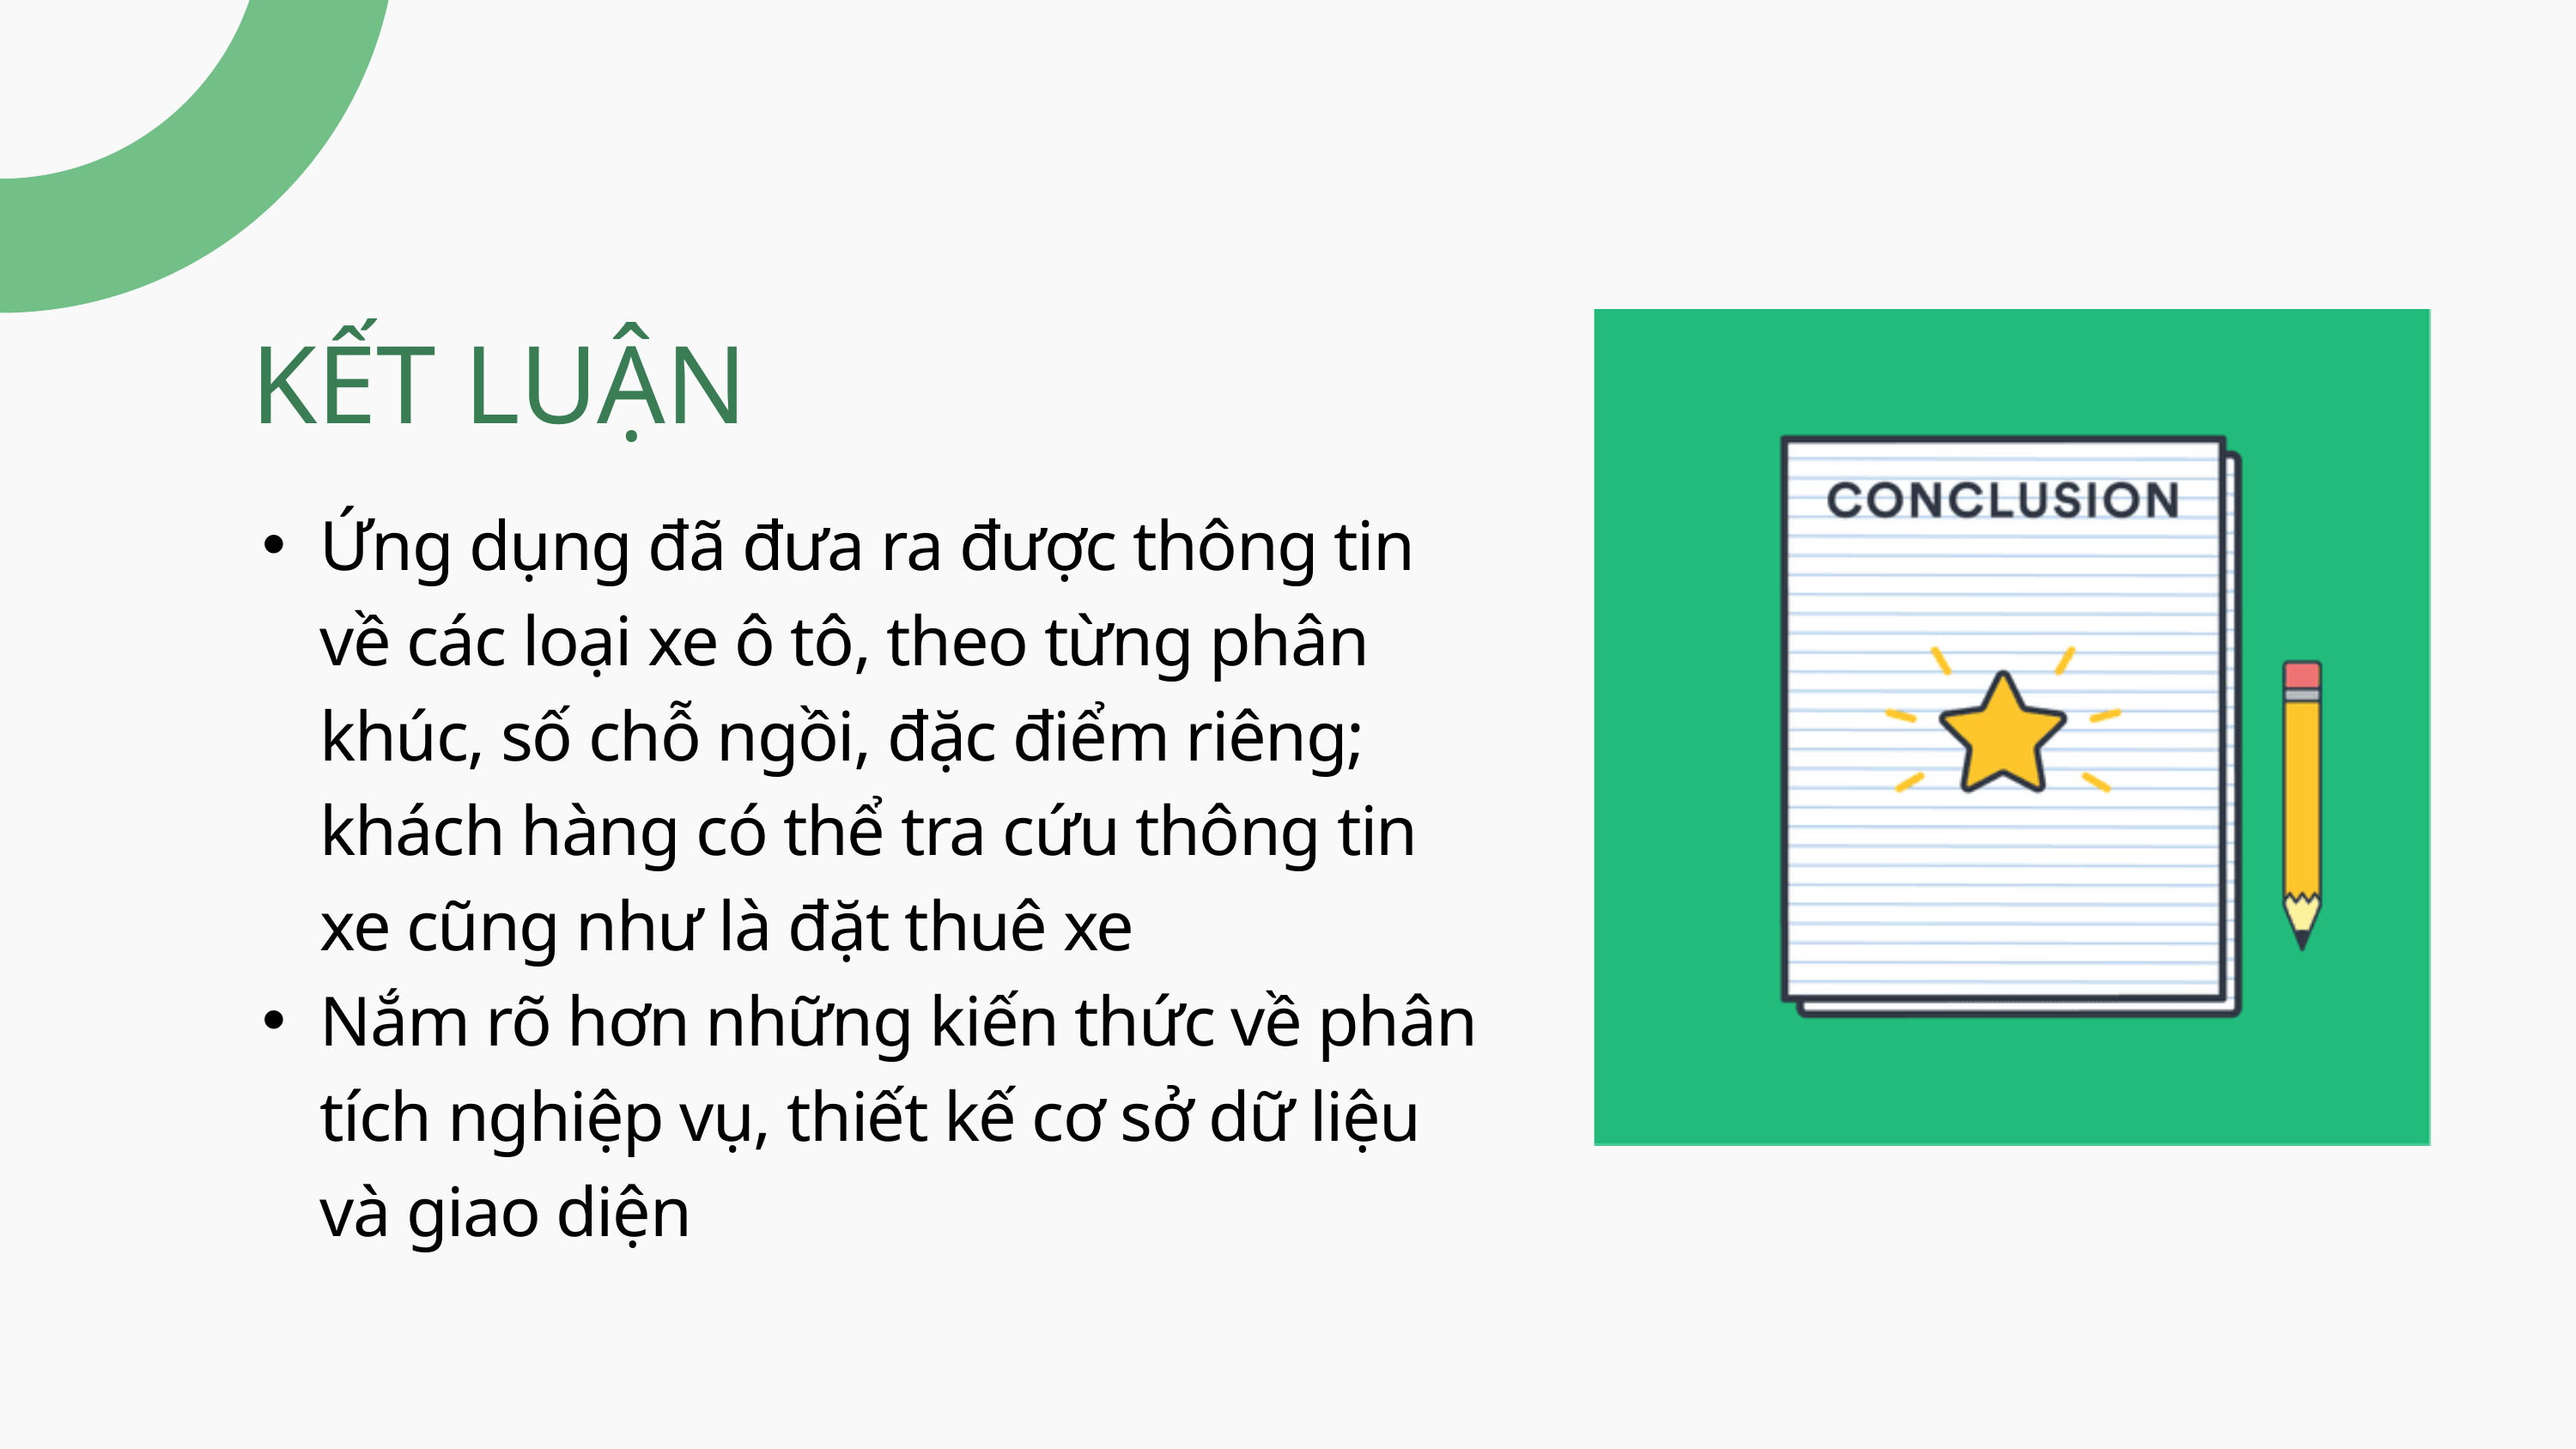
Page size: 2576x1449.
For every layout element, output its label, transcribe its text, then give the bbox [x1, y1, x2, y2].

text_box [0, 0, 331, 246]
text_box KẾT LUẬN [251, 294, 1742, 446]
text_box Ứng dụng đã đưa ra được thông tin về các loại xe ô tô, theo từng phân khúc, số chỗ ngồi, đặc điểm riêng; khách hàng có thể tra cứu thông tin xe cũng như là đặt thuê xe Nắm rõ hơn những kiến thức về phân tích nghiệp vụ, thiết kế cơ sở dữ liệu và giao diện [204, 488, 1498, 1250]
text_box [1594, 309, 2432, 1146]
